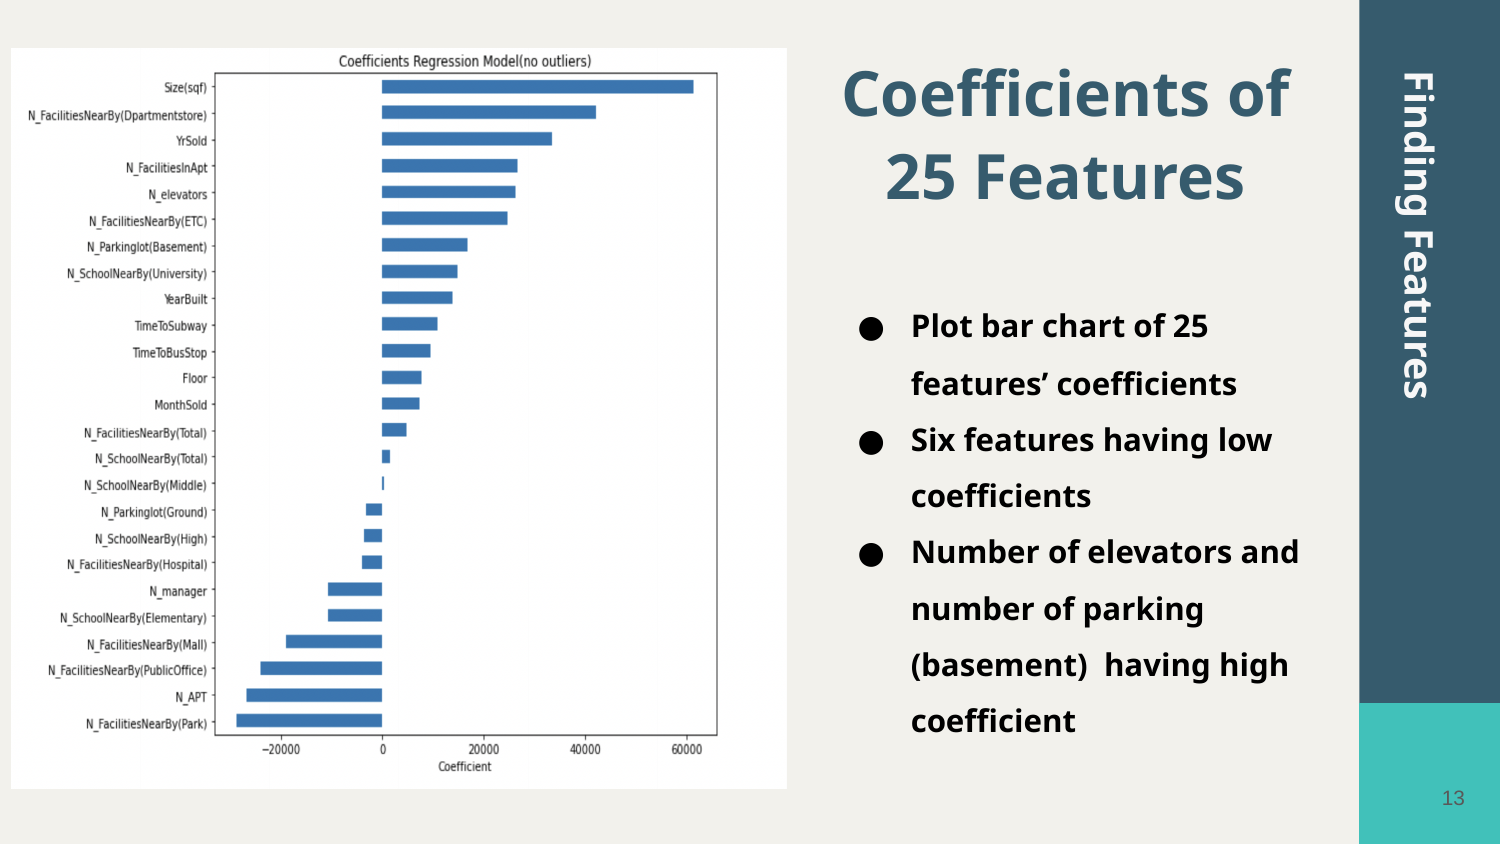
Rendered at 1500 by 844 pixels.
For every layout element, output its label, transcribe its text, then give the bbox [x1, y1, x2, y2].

text_box [1359, 703, 1500, 844]
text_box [810, 46, 1335, 669]
text_box Finding Features [1396, 70, 1454, 645]
text_box [1359, 0, 1500, 703]
picture [10, 47, 787, 789]
slide_number 13 [1389, 764, 1480, 830]
